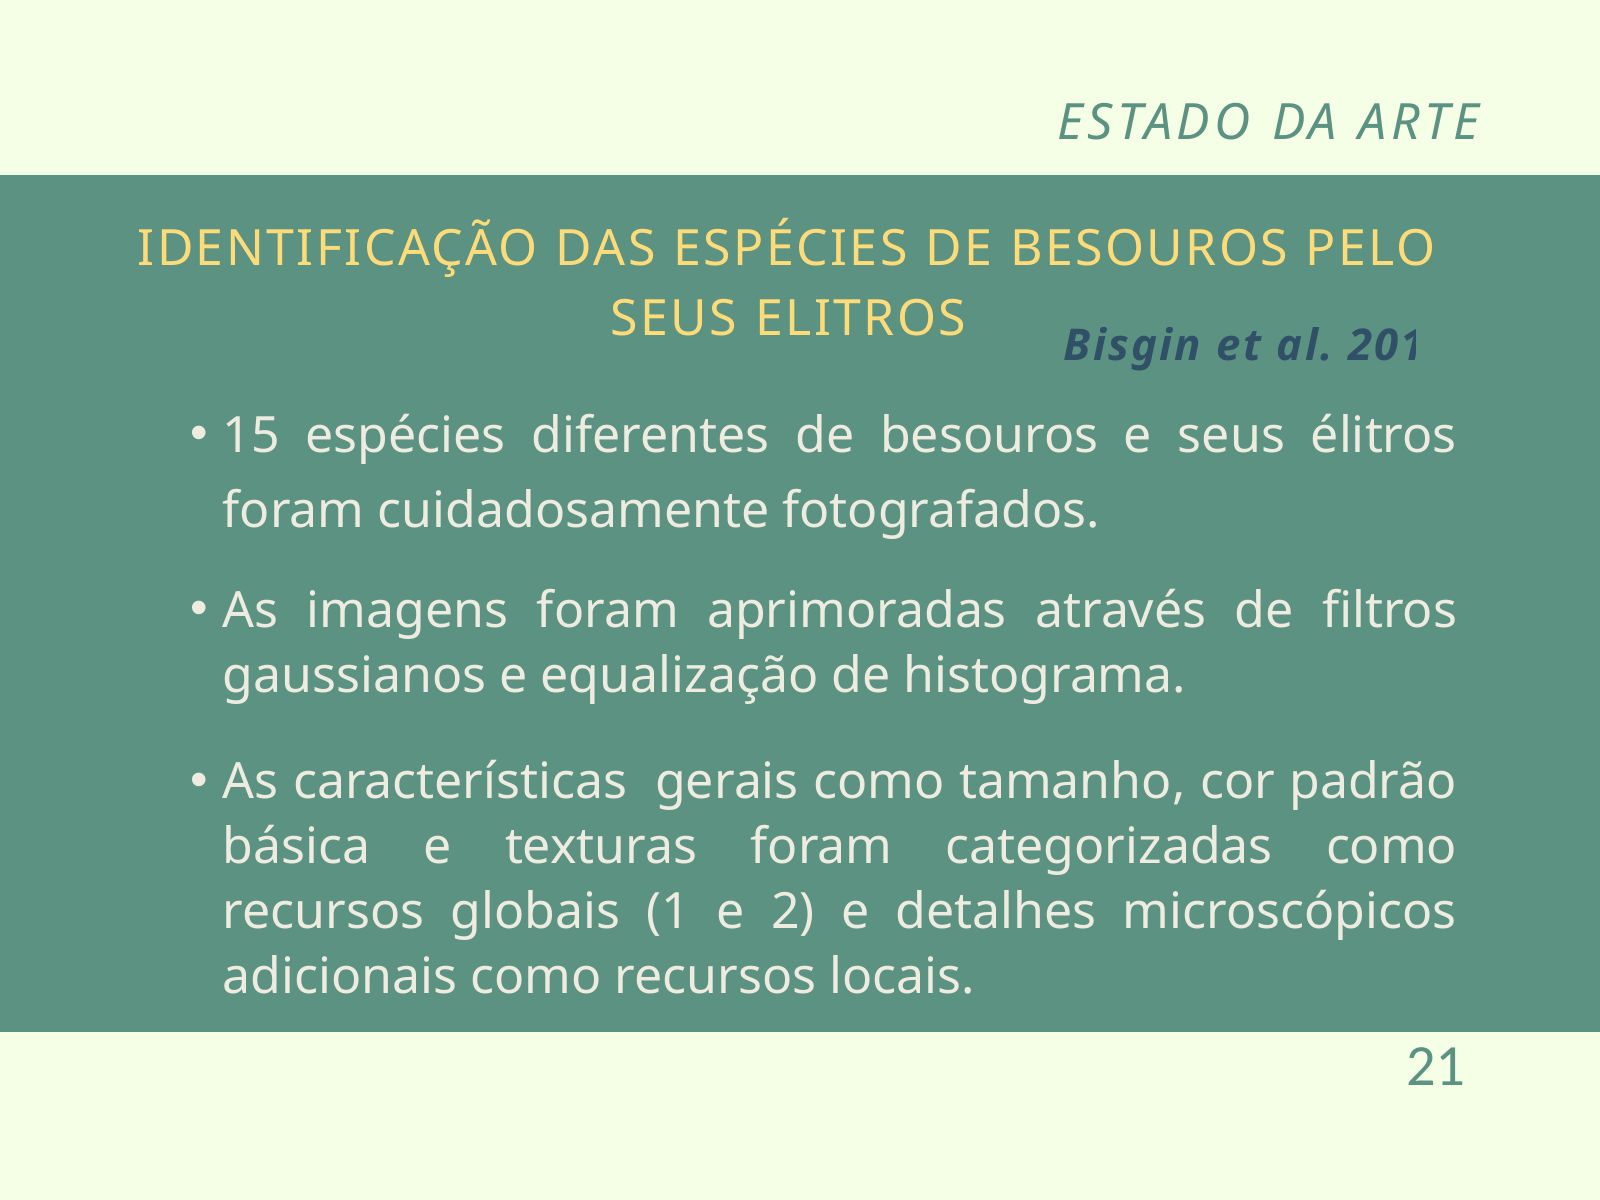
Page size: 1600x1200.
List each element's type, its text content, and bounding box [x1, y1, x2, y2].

slide_number 21 [1130, 1040, 1480, 1092]
picture [0, 175, 1600, 1032]
text_box ESTADO DA ARTE [844, 90, 1480, 150]
